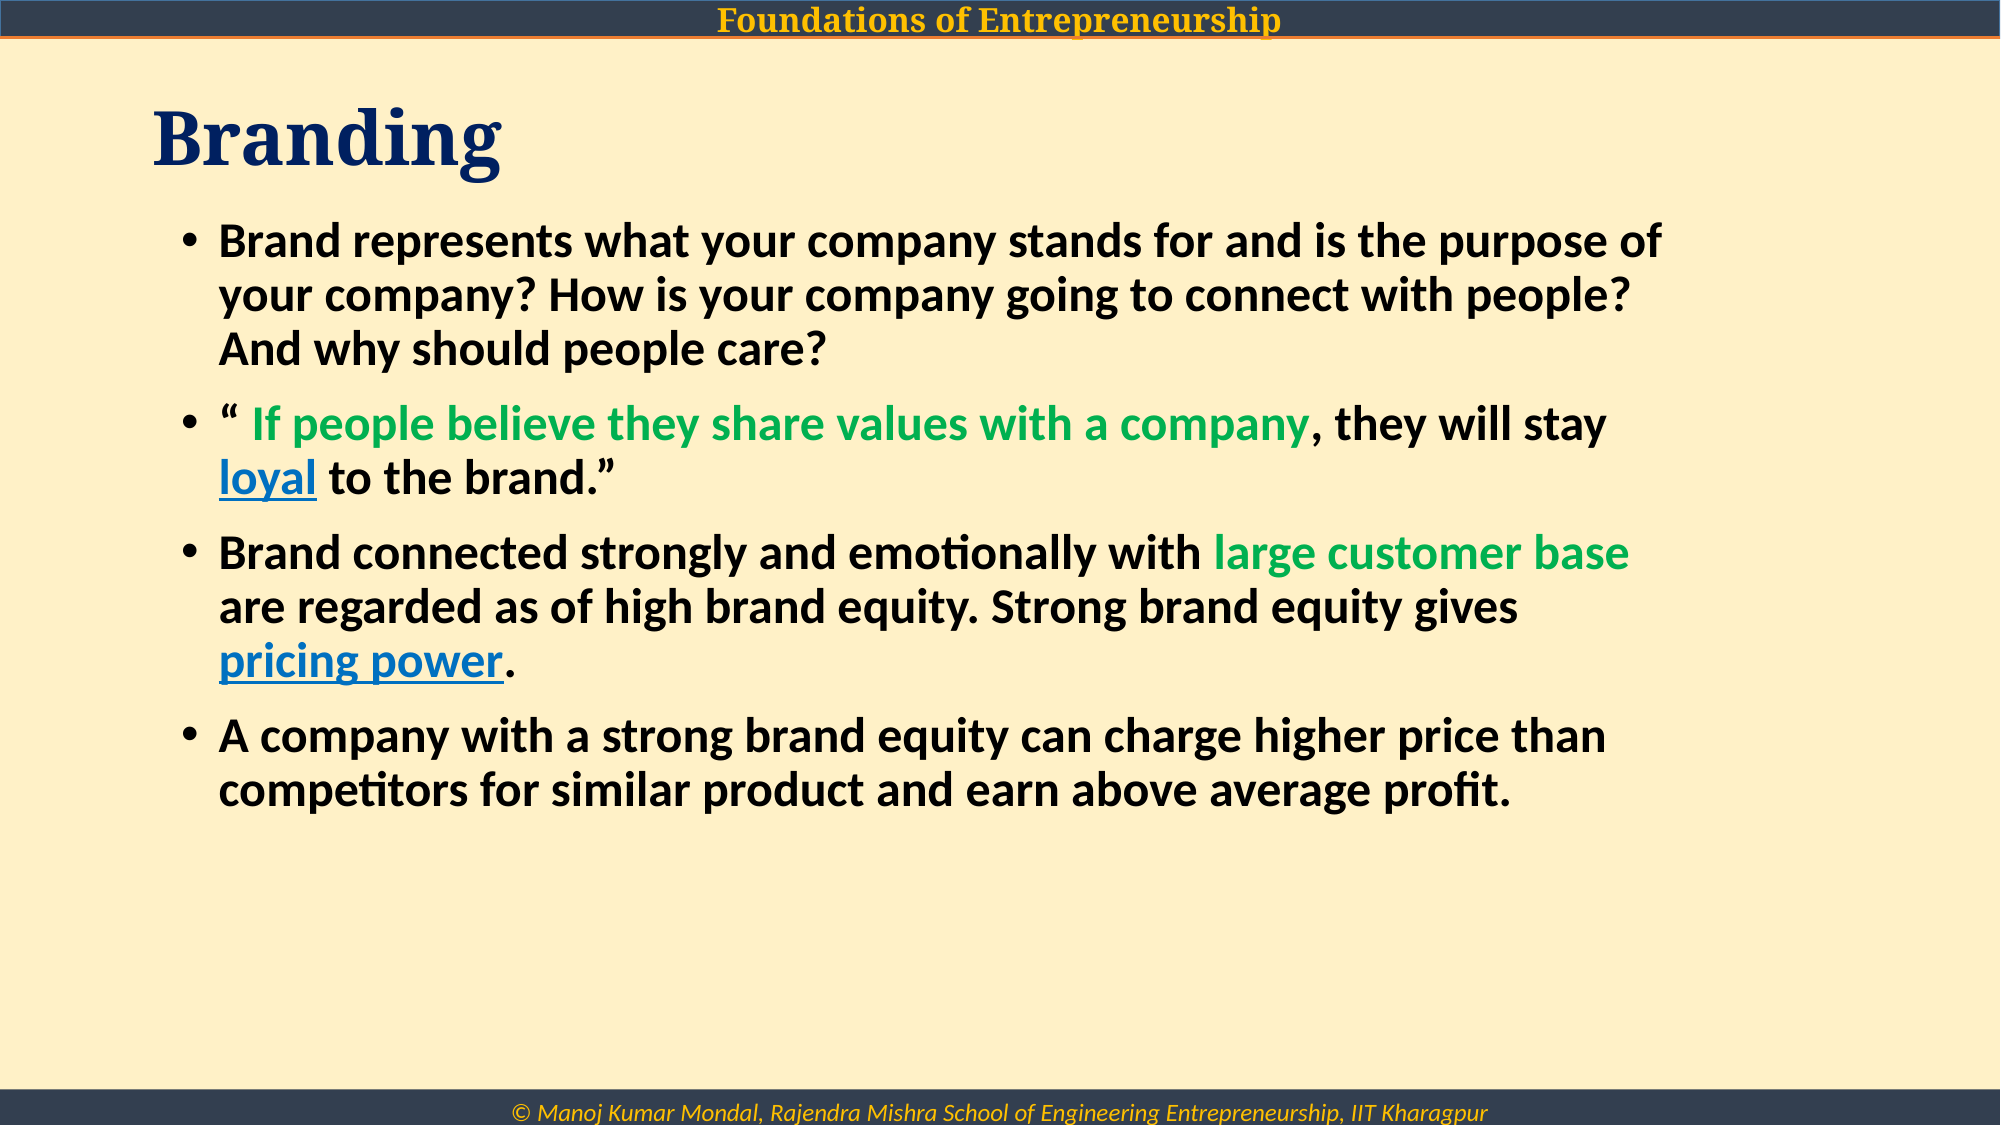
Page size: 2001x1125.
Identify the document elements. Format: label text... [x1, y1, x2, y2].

title Branding [137, 59, 1863, 223]
list Brand represents what your company stands for and is the purpose of your company? How is your company going to connect with people? And why should people care? “ If people believe they share values with a company, they will stay loyal to the brand.” Brand connected strongly and emotionally with large customer base are regarded as of high brand equity. Strong brand equity gives pricing power. A company with a strong brand equity can charge higher price than competitors for similar product and earn above average profit. [166, 207, 1679, 922]
